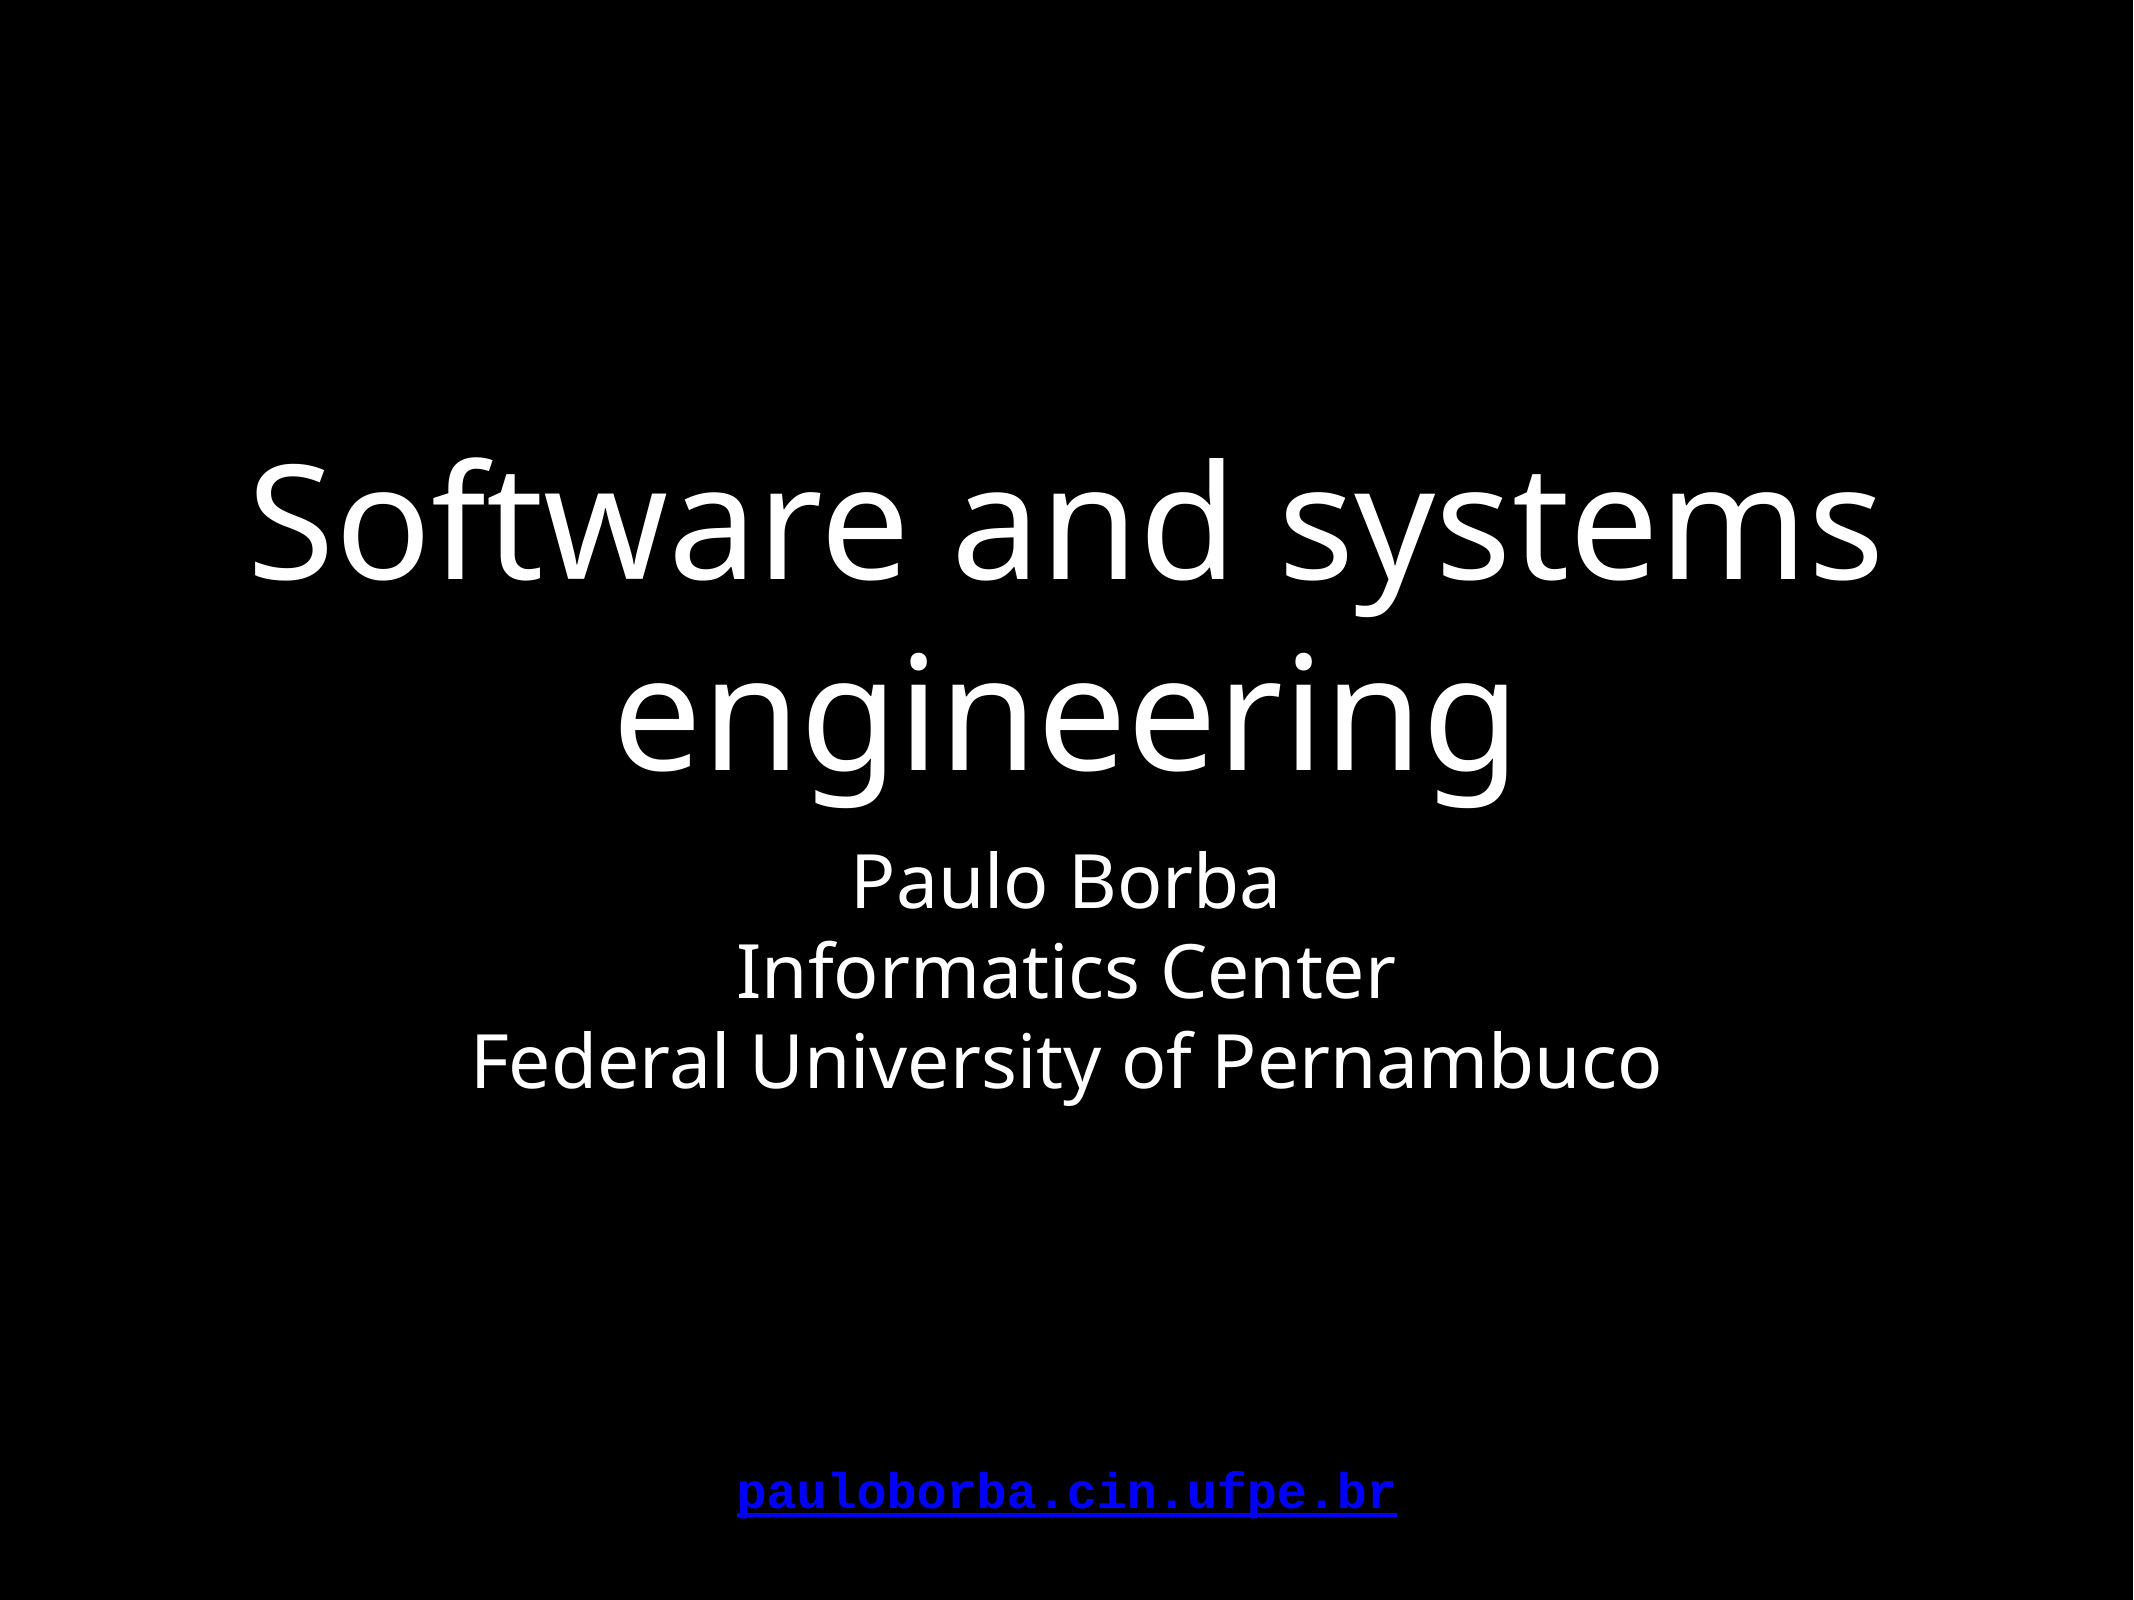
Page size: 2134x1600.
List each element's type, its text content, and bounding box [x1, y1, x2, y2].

text_box pauloborba.cin.ufpe.br [422, 1450, 1711, 1527]
subtitle Paulo Borba Informatics Center Federal University of Pernambuco [207, 824, 1926, 1124]
title Software and systems engineering [207, 268, 1926, 811]
